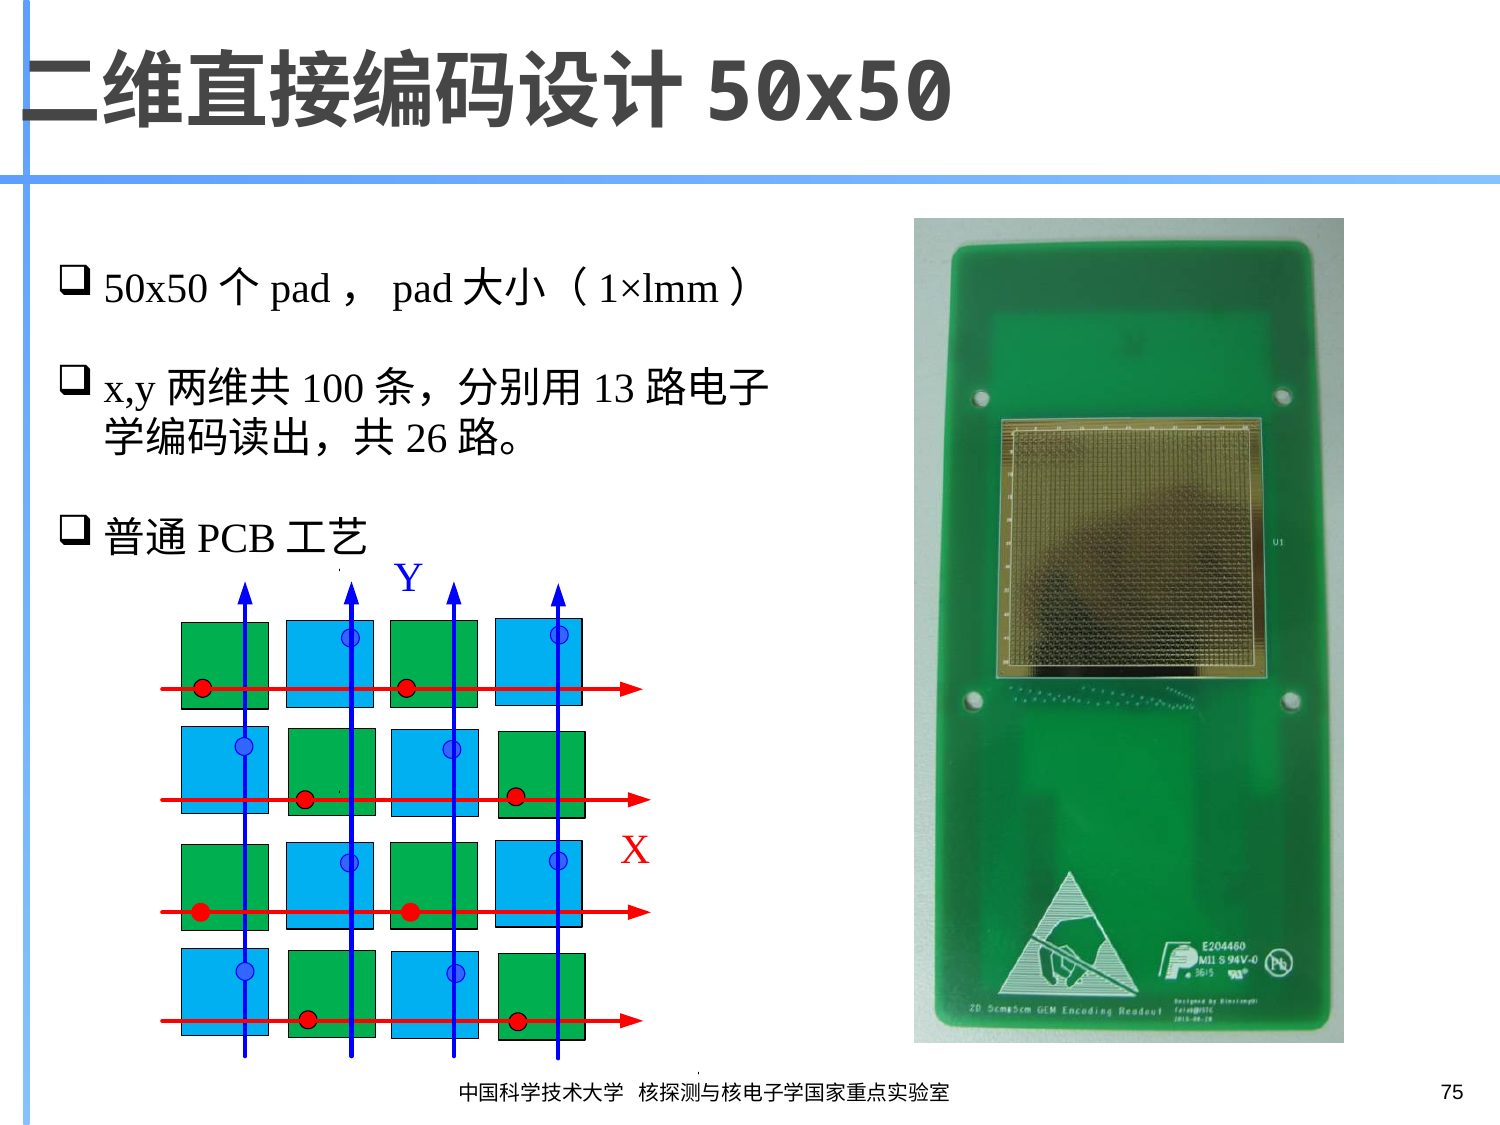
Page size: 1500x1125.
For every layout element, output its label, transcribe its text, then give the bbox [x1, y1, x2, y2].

picture [914, 218, 1344, 1043]
text_box 50x50个pad，pad大小（1×lmm） x,y两维共100条，分别用13路电子学编码读出，共26路。 普通PCB工艺 [41, 203, 827, 614]
slide_number 25 [1242, 176, 1249, 183]
table_cell [844, 176, 853, 183]
text_box 二维直接编码设计50x50 [4, 29, 970, 145]
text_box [136, 551, 710, 1085]
slide_number 75 [1418, 1051, 1479, 1112]
footer 中国科学技术大学 核探测与核电子学国家重点实验室 [435, 1052, 965, 1113]
